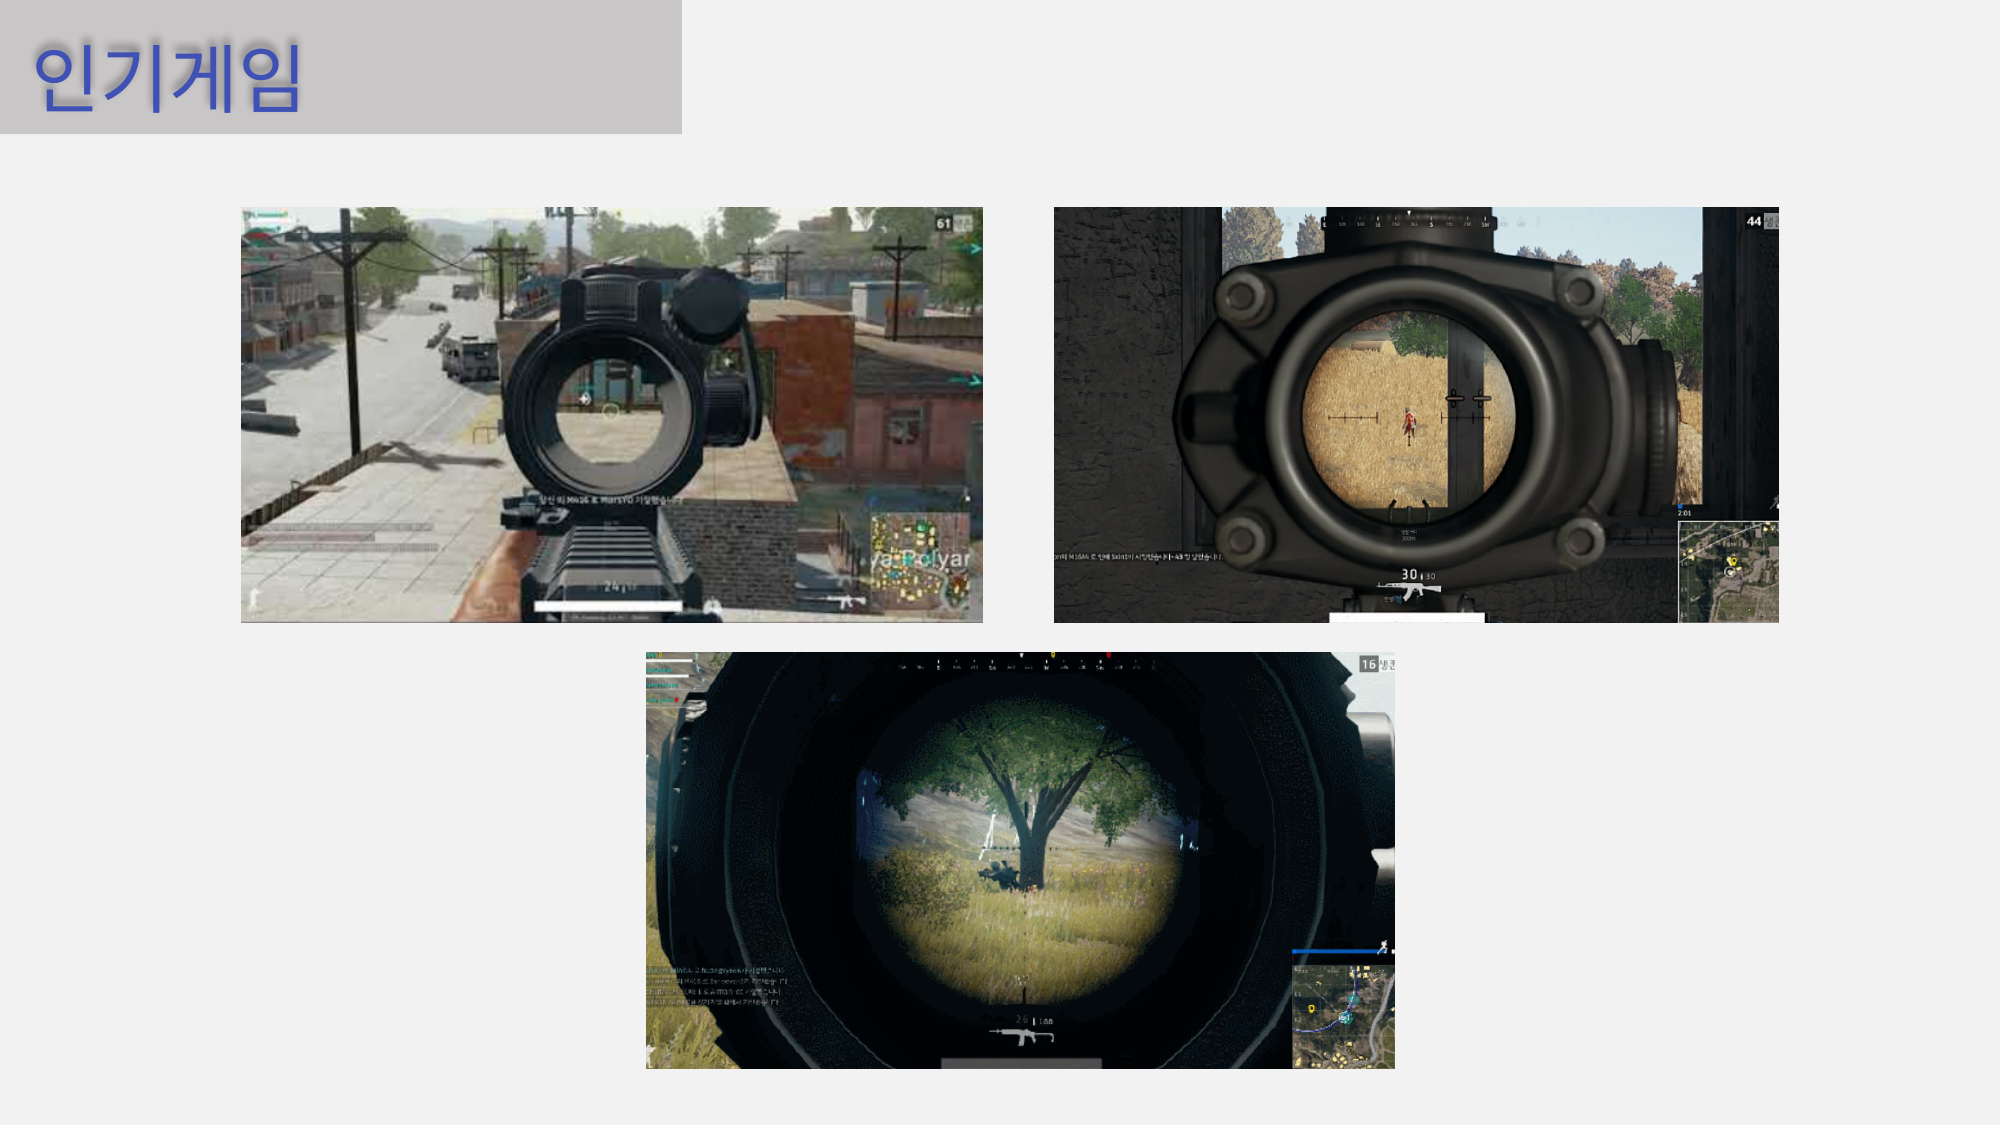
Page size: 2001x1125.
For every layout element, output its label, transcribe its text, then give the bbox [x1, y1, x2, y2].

picture [646, 652, 1395, 1069]
text_box [0, 0, 683, 135]
text_box 인기게임 [16, 24, 723, 130]
picture [1054, 207, 1779, 623]
picture [241, 207, 983, 623]
